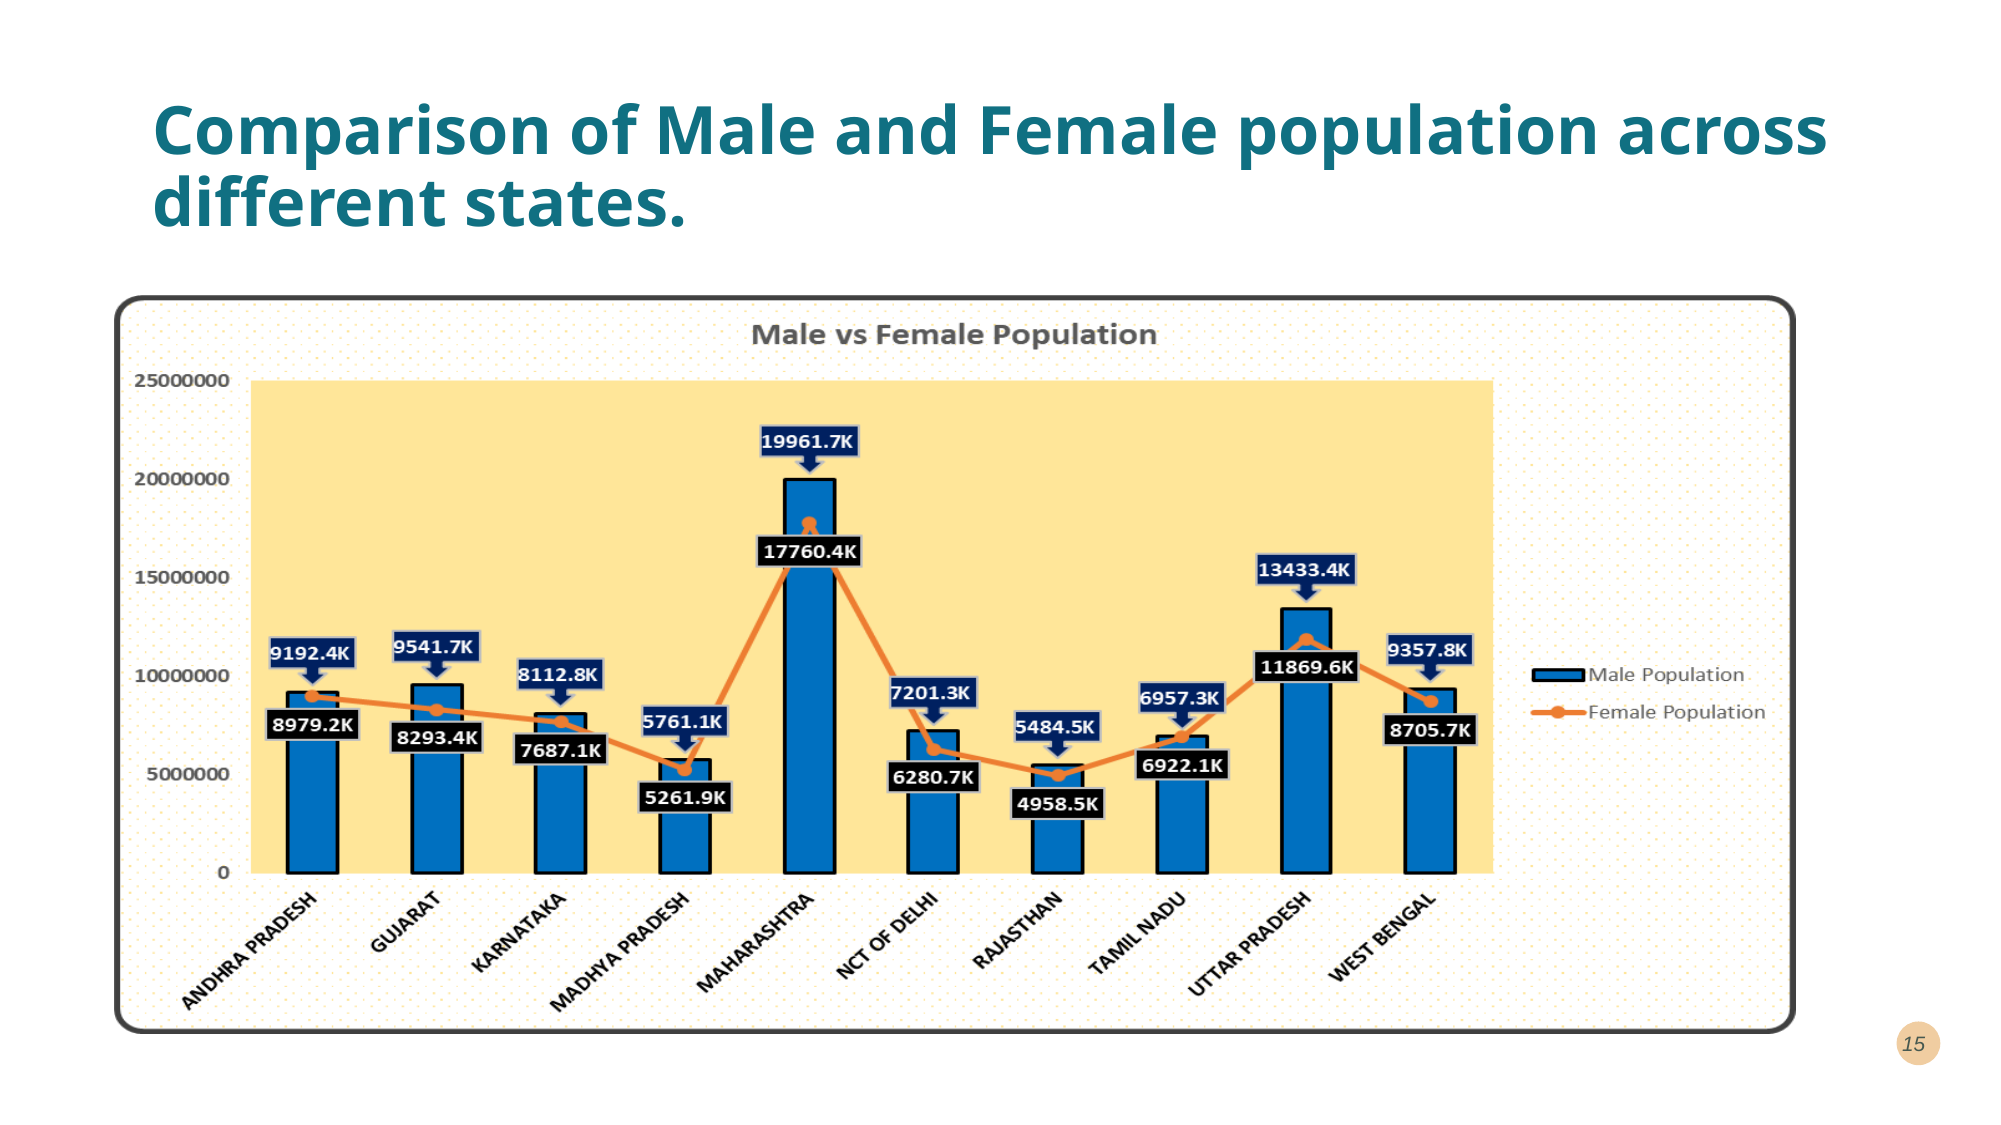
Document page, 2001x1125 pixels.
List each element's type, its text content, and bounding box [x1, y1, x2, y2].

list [114, 295, 1796, 1034]
title Comparison of Male and Female population across different states. [137, 59, 1863, 278]
slide_number 15 [1881, 1012, 1940, 1073]
